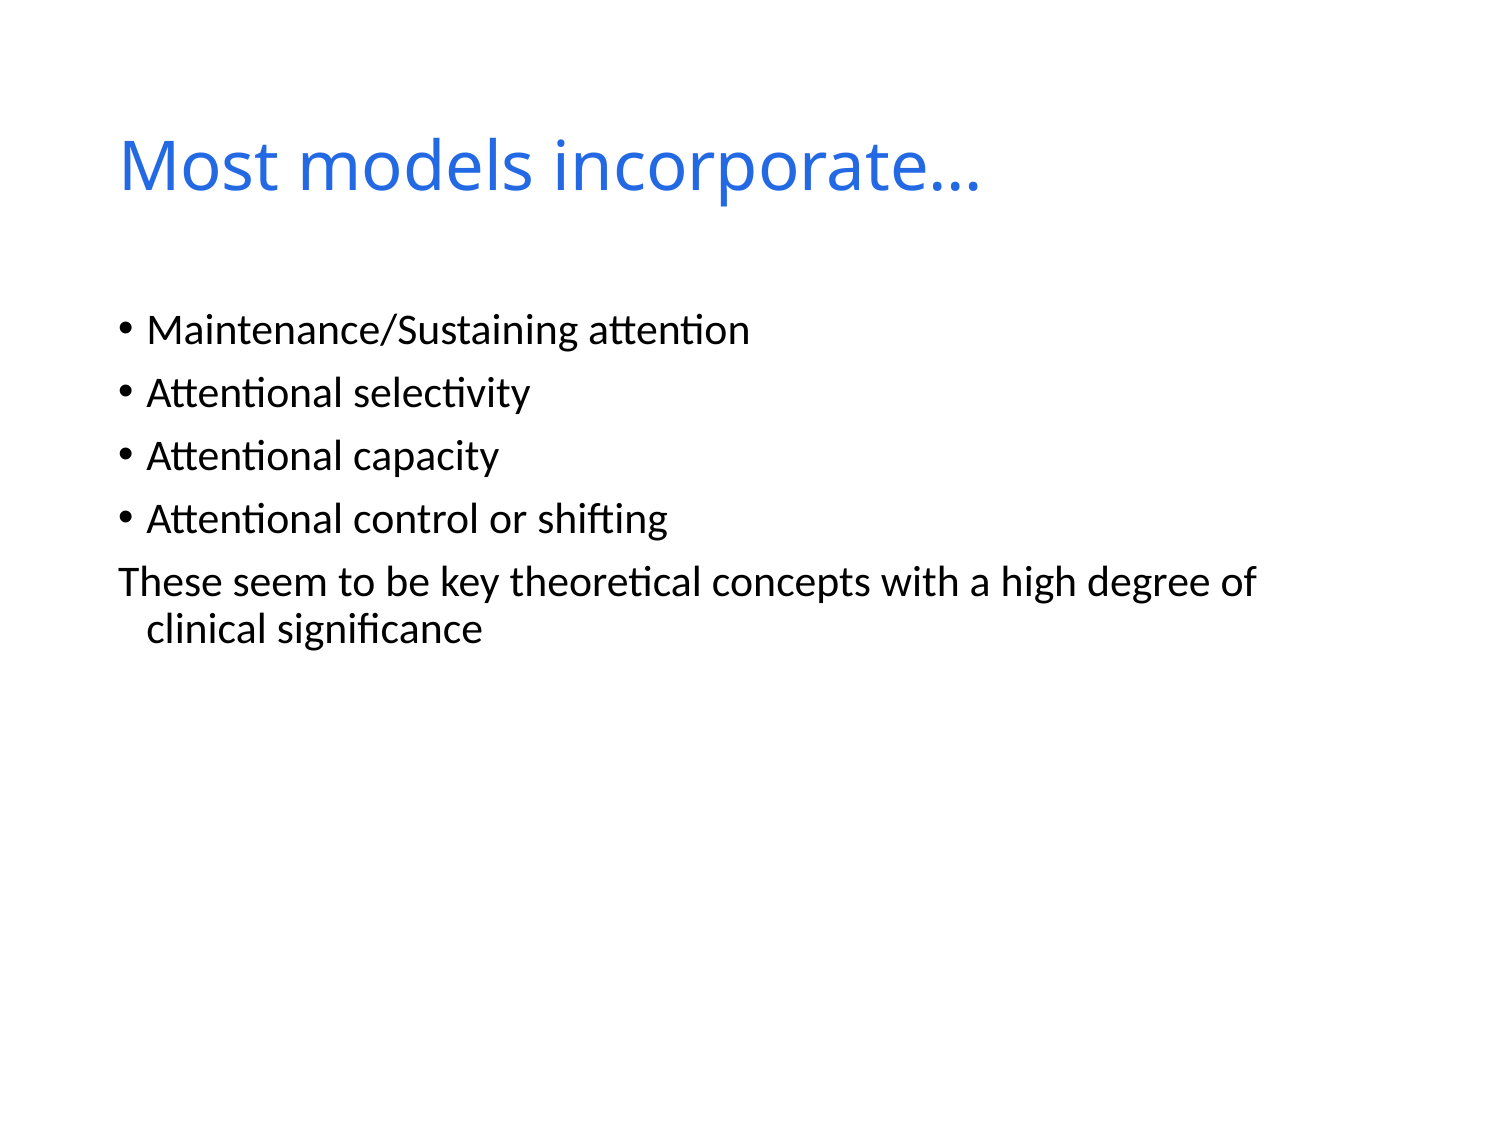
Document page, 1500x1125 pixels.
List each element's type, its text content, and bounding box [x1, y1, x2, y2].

list Maintenance/Sustaining attention Attentional selectivity Attentional capacity Attentional control or shifting These seem to be key theoretical concepts with a high degree of clinical significance [103, 299, 1397, 1014]
title Most models incorporate… [103, 59, 1397, 278]
